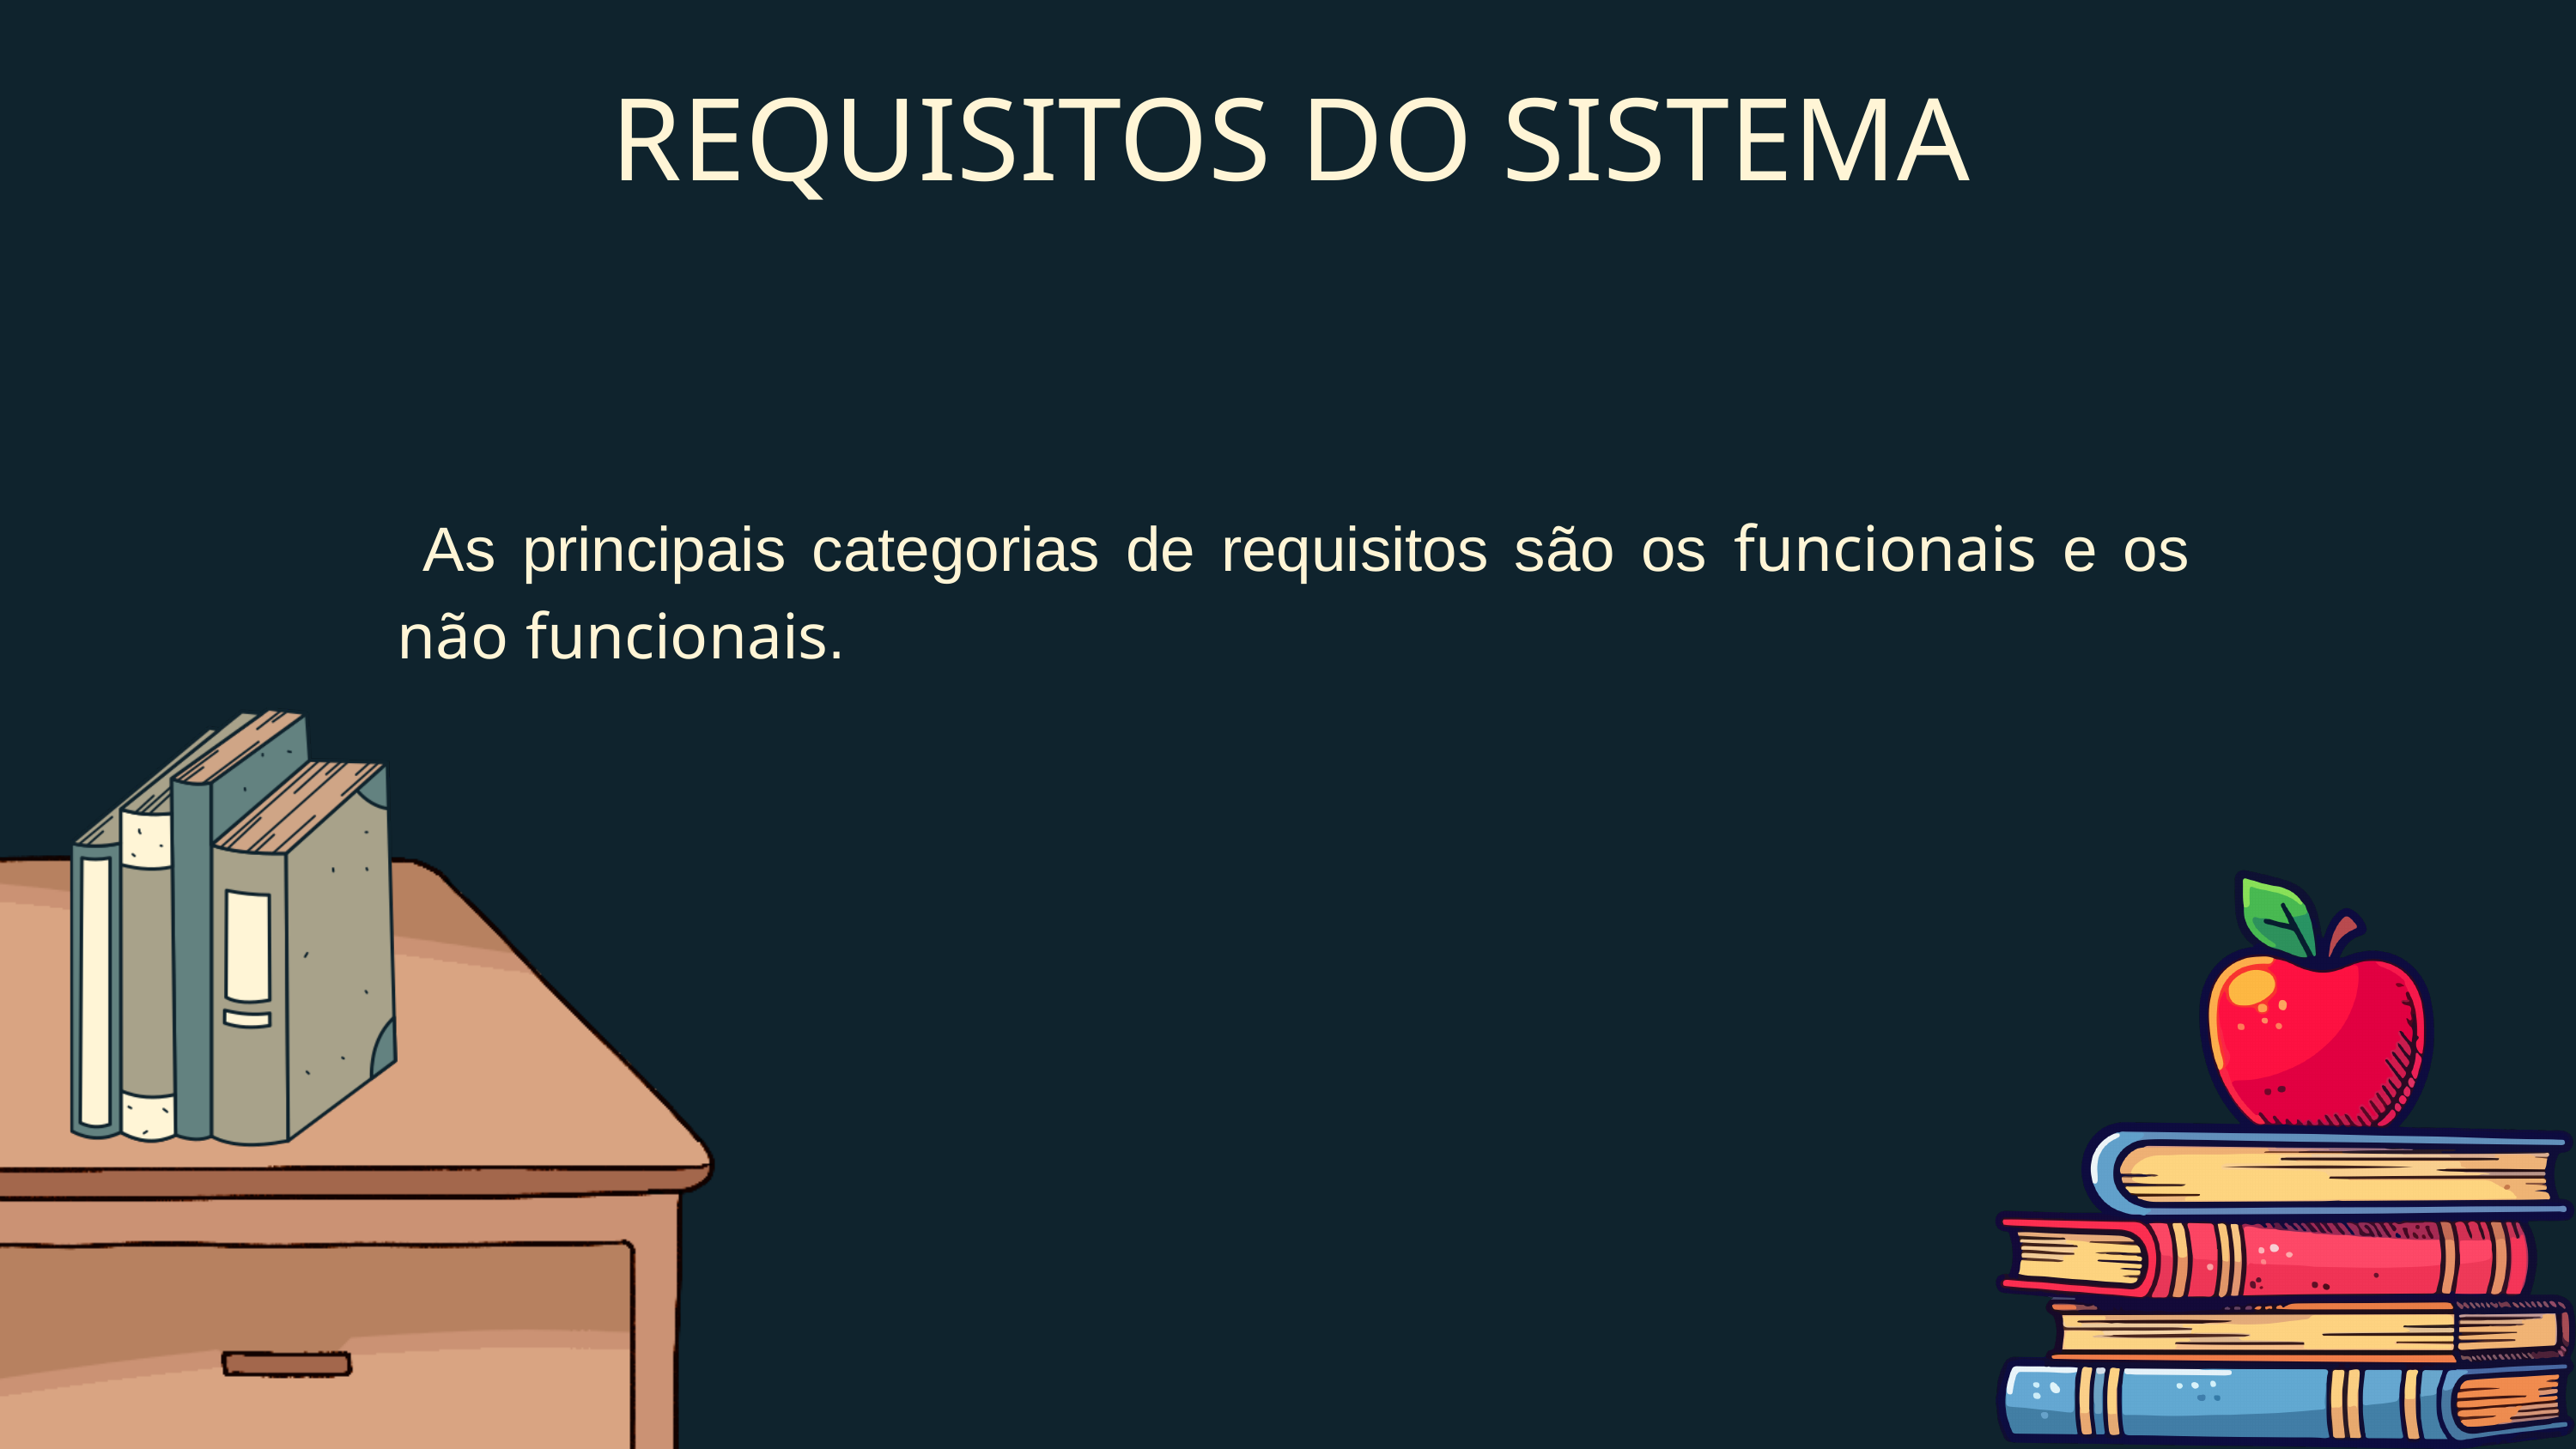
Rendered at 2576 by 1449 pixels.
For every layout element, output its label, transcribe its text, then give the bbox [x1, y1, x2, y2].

text_box [70, 707, 398, 1148]
text_box [0, 854, 717, 1449]
text_box As principais categorias de requisitos são os funcionais e os não funcionais. [397, 496, 2190, 760]
text_box [1995, 869, 2576, 1449]
text_box REQUISITOS DO SISTEMA [397, 106, 2184, 203]
